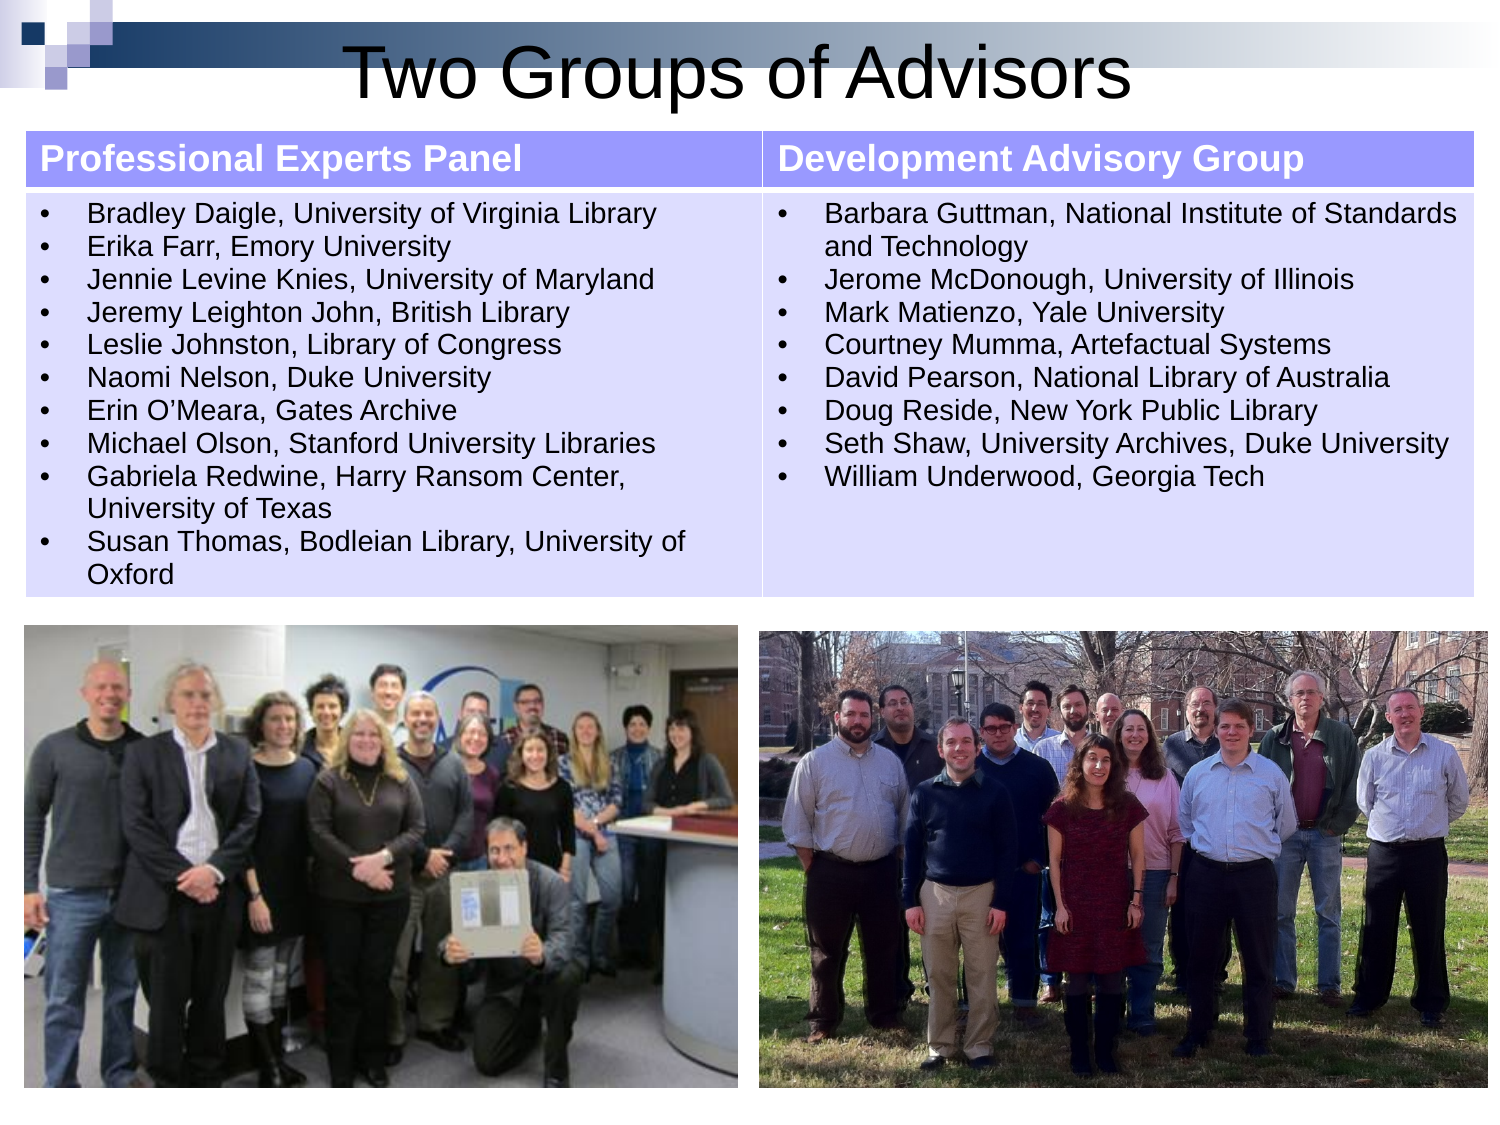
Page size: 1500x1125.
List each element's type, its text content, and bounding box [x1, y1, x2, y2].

table_cell Barbara Guttman, National Institute of Standards and Technology Jerome McDonough, University of Illinois Mark Matienzo, Yale University Courtney Mumma, Artefactual Systems David Pearson, National Library of Australia Doug Reside, New York Public Library Seth Shaw, University Archives, Duke University William Underwood, Georgia Tech [763, 193, 1474, 597]
table_cell Bradley Daigle, University of Virginia Library Erika Farr, Emory University Jennie Levine Knies, University of Maryland Jeremy Leighton John, British Library Leslie Johnston, Library of Congress Naomi Nelson, Duke University Erin O’Meara, Gates Archive Michael Olson, Stanford University Libraries Gabriela Redwine, Harry Ransom Center, University of Texas Susan Thomas, Bodleian Library, University of Oxford [26, 193, 762, 597]
table_header Professional Experts Panel [26, 131, 762, 187]
table_header Development Advisory Group [763, 131, 1474, 187]
picture [24, 625, 738, 1088]
title Two Groups of Advisors [62, 0, 1413, 129]
picture [759, 630, 1488, 1088]
